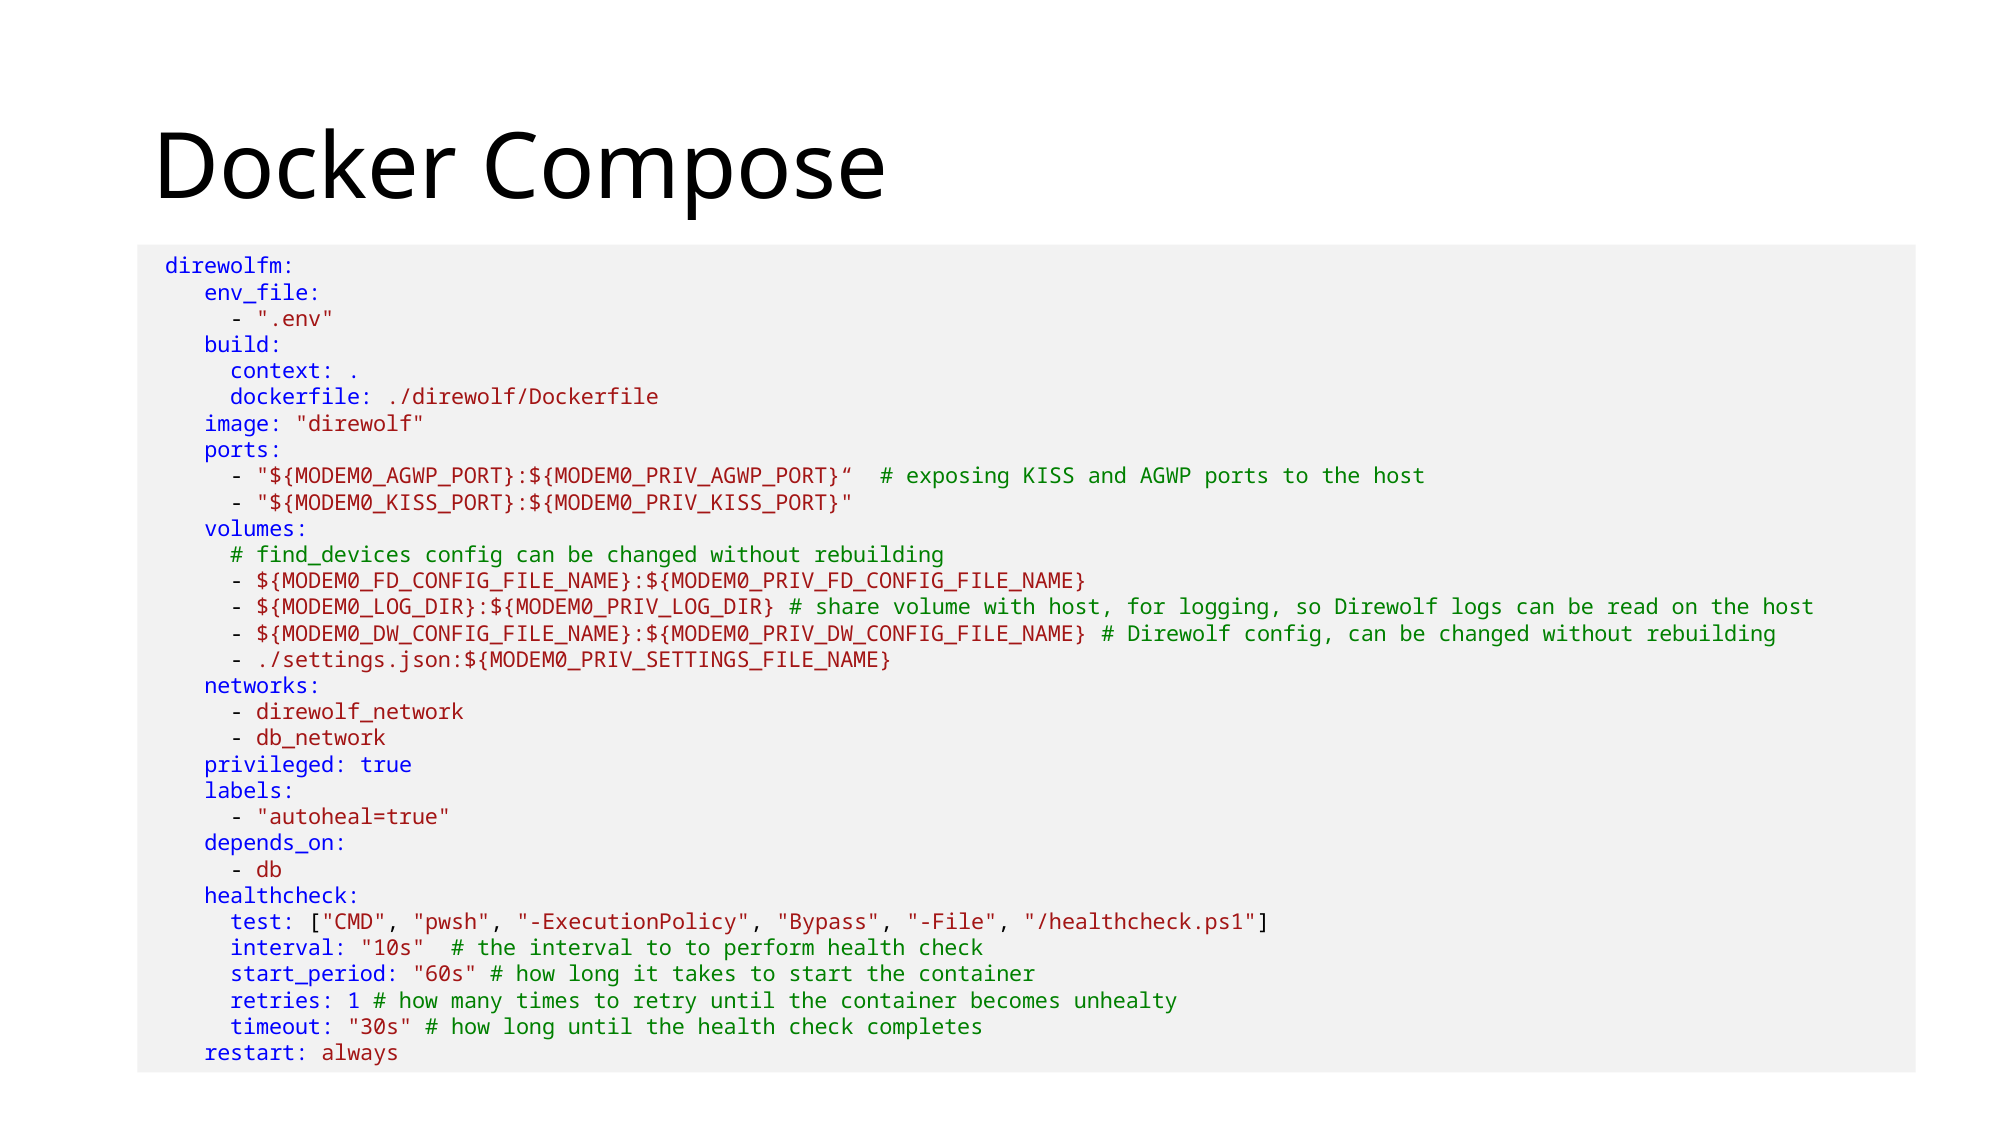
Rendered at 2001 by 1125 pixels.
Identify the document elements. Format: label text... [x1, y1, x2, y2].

title Docker Compose [137, 59, 1863, 244]
text_box direwolfm: env_file: - ".env" build: context: . dockerfile: ./direwolf/Dockerfile image: "direwolf" ports: - "${MODEM0_AGWP_PORT}:${MODEM0_PRIV_AGWP_PORT}“ # exposing KISS and AGWP ports to the host - "${MODEM0_KISS_PORT}:${MODEM0_PRIV_KISS_PORT}" volumes: # find_devices config can be changed without rebuilding - ${MODEM0_FD_CONFIG_FILE_NAME}:${MODEM0_PRIV_FD_CONFIG_FILE_NAME} - ${MODEM0_LOG_DIR}:${MODEM0_PRIV_LOG_DIR} # share volume with host, for logging, so Direwolf logs can be read on the host - ${MODEM0_DW_CONFIG_FILE_NAME}:${MODEM0_PRIV_DW_CONFIG_FILE_NAME} # Direwolf config, can be changed without rebuilding - ./settings.json:${MODEM0_PRIV_SETTINGS_FILE_NAME} networks: - direwolf_network - db_network privileged: true labels: - "autoheal=true" depends_on: - db healthcheck: test: ["CMD", "pwsh", "-ExecutionPolicy", "Bypass", "-File", "/healthcheck.ps1"] interval: "10s" # the interval to to perform health check start_period: "60s" # how long it takes to start the container retries: 1 # how many times to retry until the container becomes unhealty timeout: "30s" # how long until the health check completes restart: always [137, 244, 1916, 1073]
